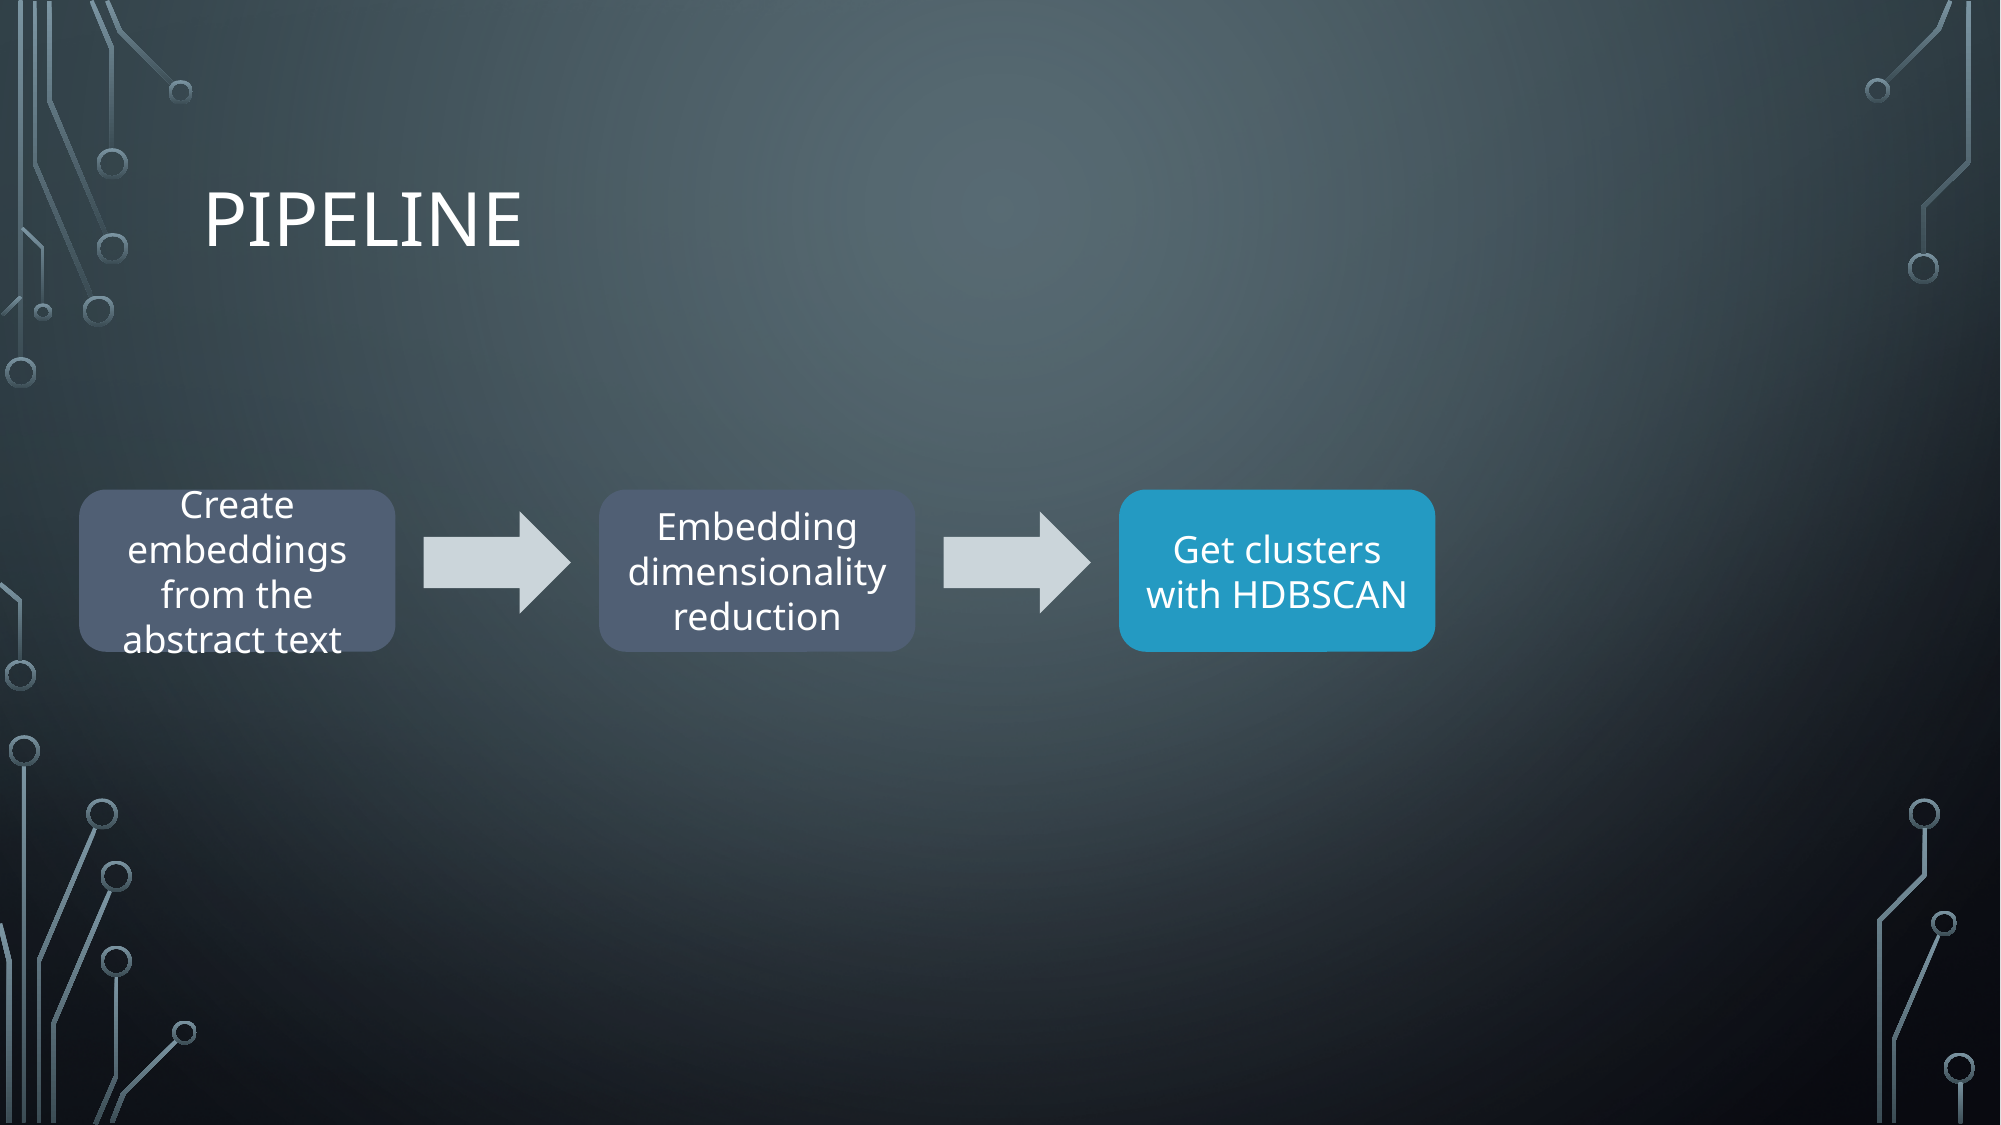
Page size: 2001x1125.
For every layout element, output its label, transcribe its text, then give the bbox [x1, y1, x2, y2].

text_box Create embeddings from the abstract text [77, 488, 397, 654]
text_box Embedding dimensionality reduction [597, 488, 917, 654]
text_box [942, 510, 1092, 615]
title Pipeline [187, 101, 1813, 344]
text_box [422, 510, 572, 615]
text_box Get clusters with HDBSCAN [1117, 488, 1437, 654]
